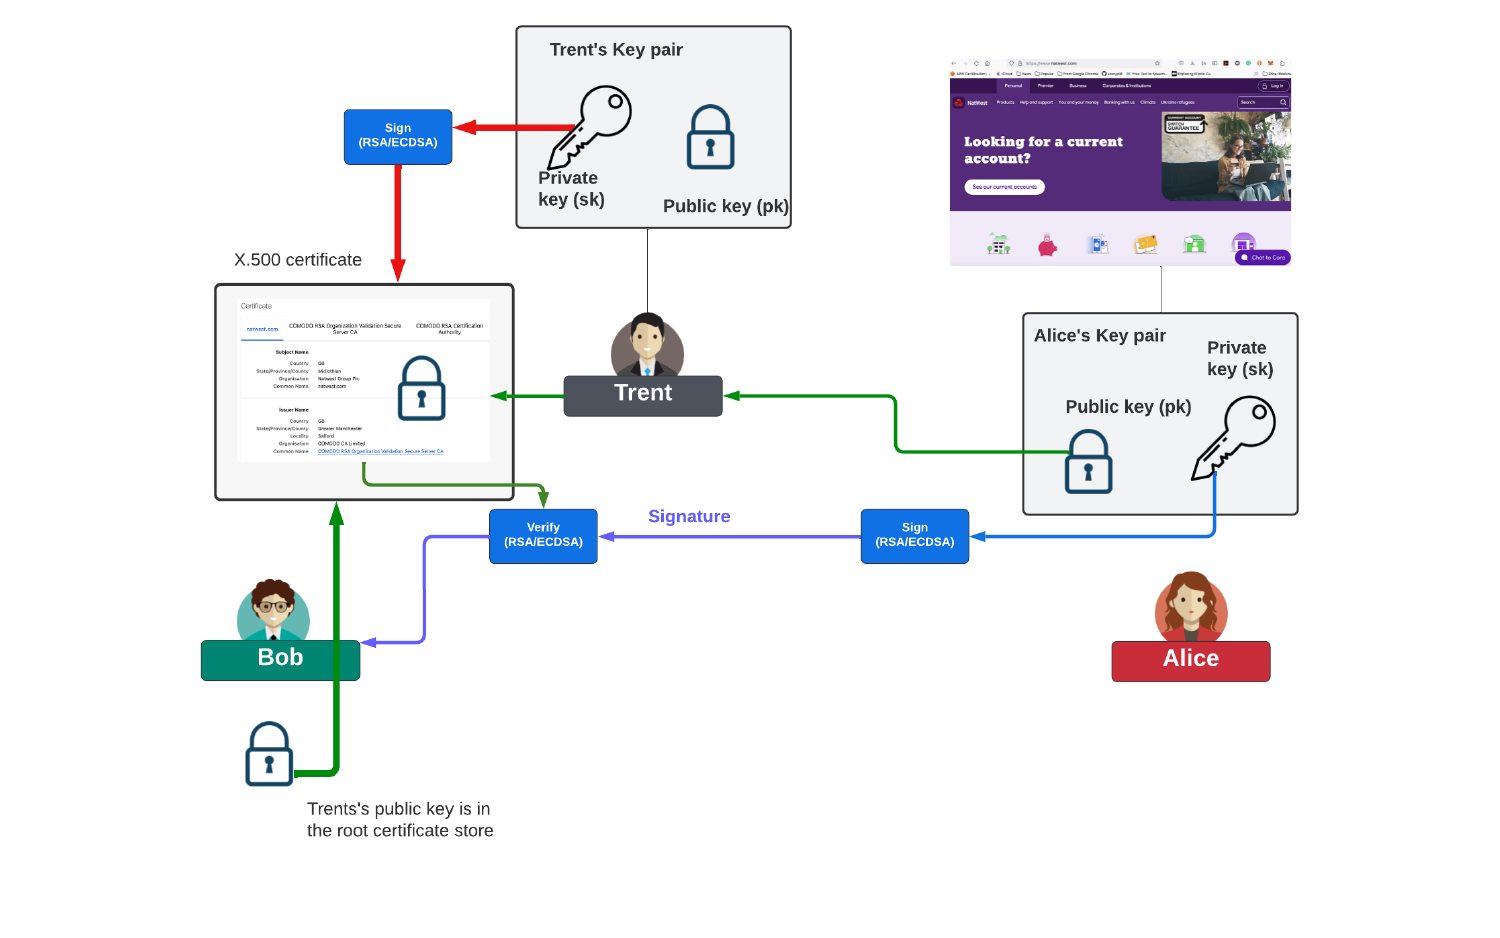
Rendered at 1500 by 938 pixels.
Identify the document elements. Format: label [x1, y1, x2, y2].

picture [174, 0, 1326, 938]
